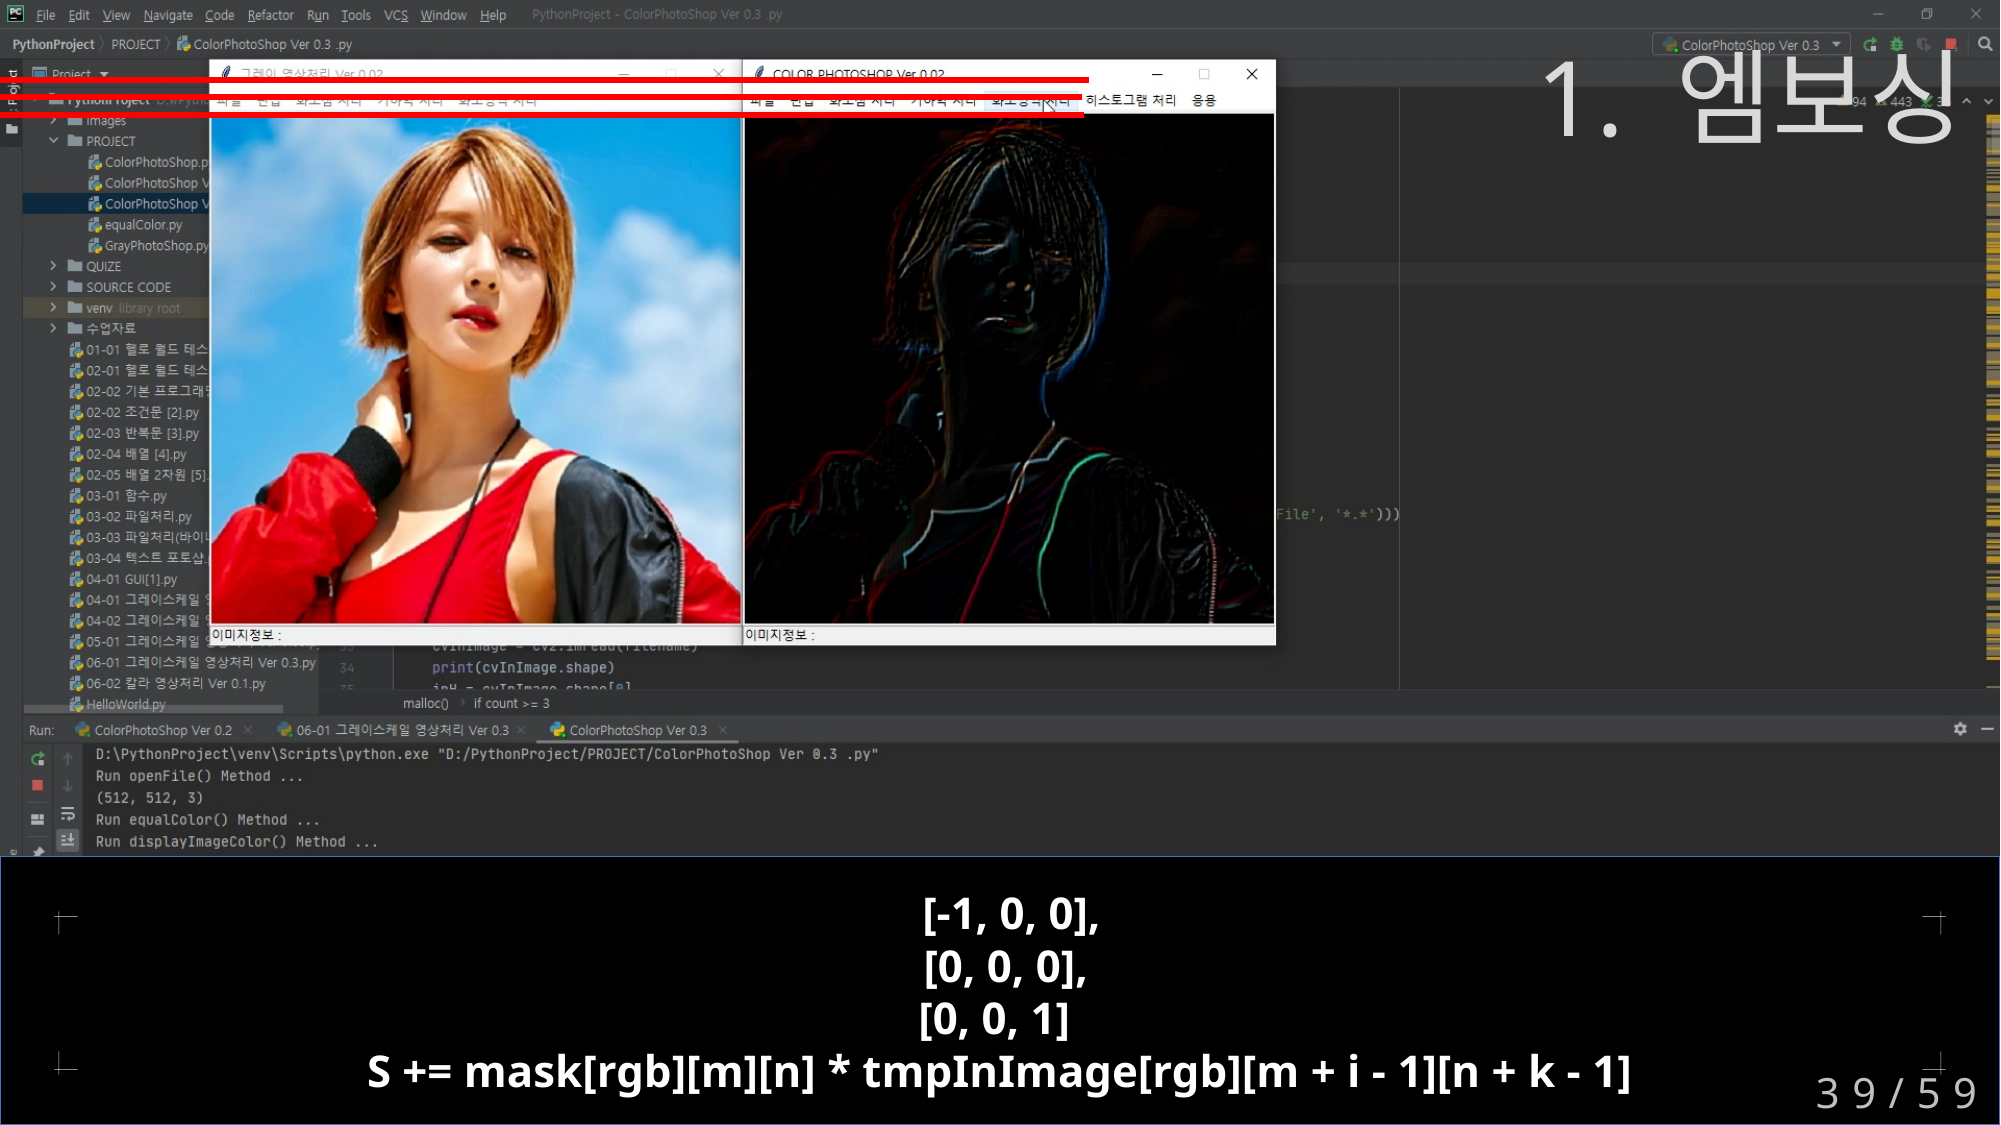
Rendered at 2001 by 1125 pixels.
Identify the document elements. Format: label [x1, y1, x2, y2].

text_box [54, 1051, 78, 1075]
text_box [1922, 1051, 1946, 1075]
text_box [1922, 911, 1946, 935]
picture [0, 0, 2000, 1125]
text_box [54, 911, 78, 935]
